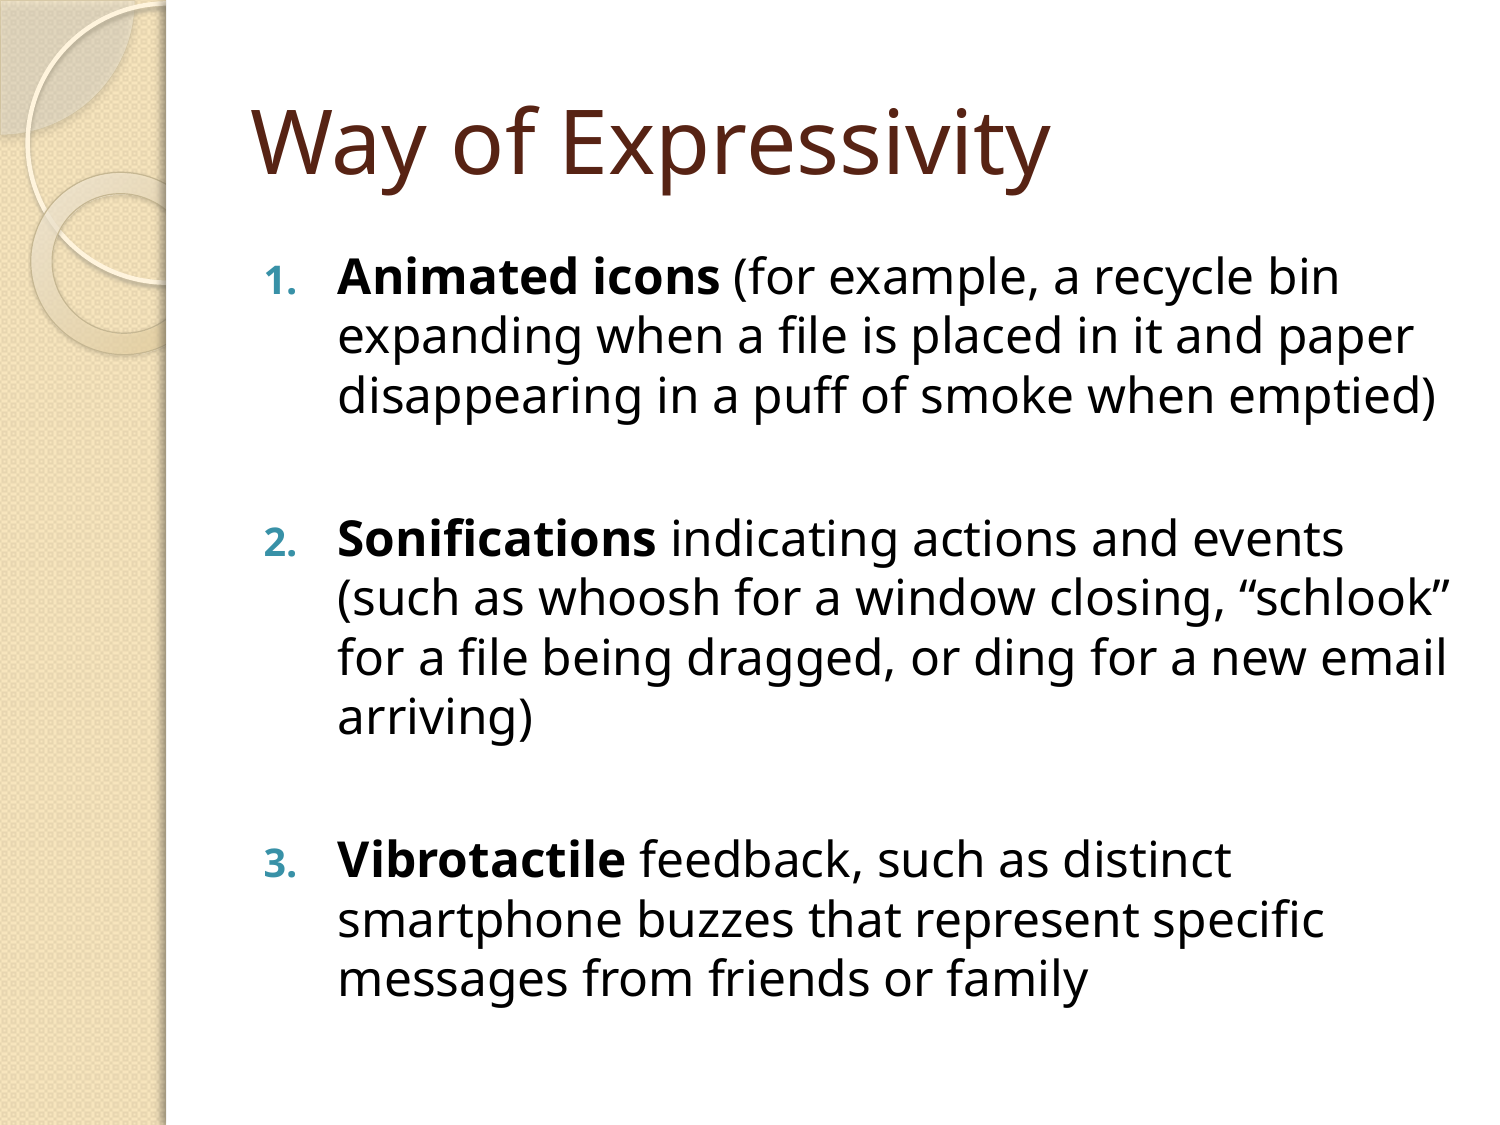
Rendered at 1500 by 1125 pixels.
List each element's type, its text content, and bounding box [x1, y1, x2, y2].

title Way of Expressivity [235, 45, 1466, 233]
list Animated icons (for example, a recycle bin expanding when a file is placed in it and paper disappearing in a puff of smoke when emptied) Sonifications indicating actions and events (such as whoosh for a window closing, “schlook” for a file being dragged, or ding for a new email arriving) Vibrotactile feedback, such as distinct smartphone buzzes that represent specific messages from friends or family [235, 237, 1466, 1025]
